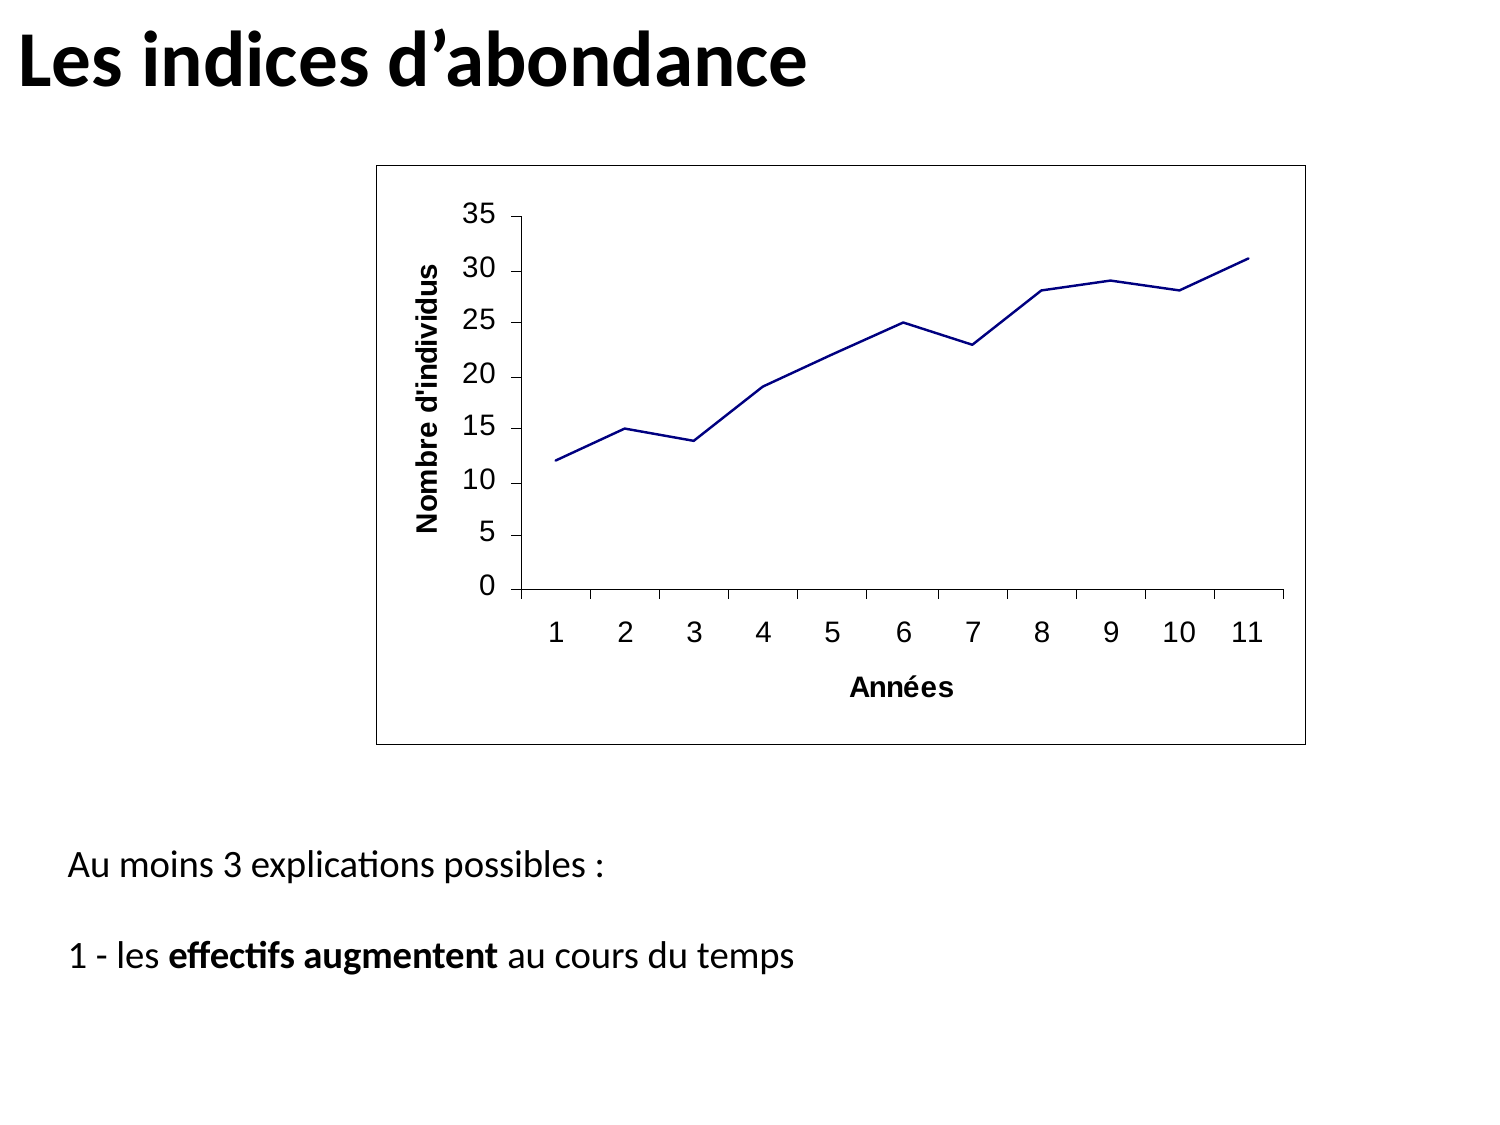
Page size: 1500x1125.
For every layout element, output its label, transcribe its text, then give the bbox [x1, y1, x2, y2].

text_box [363, 152, 1321, 757]
text_box Au moins 3 explications possibles : 1 - les effectifs augmentent au cours du temps [53, 786, 1465, 984]
text_box Les indices d’abondance [3, 0, 825, 110]
